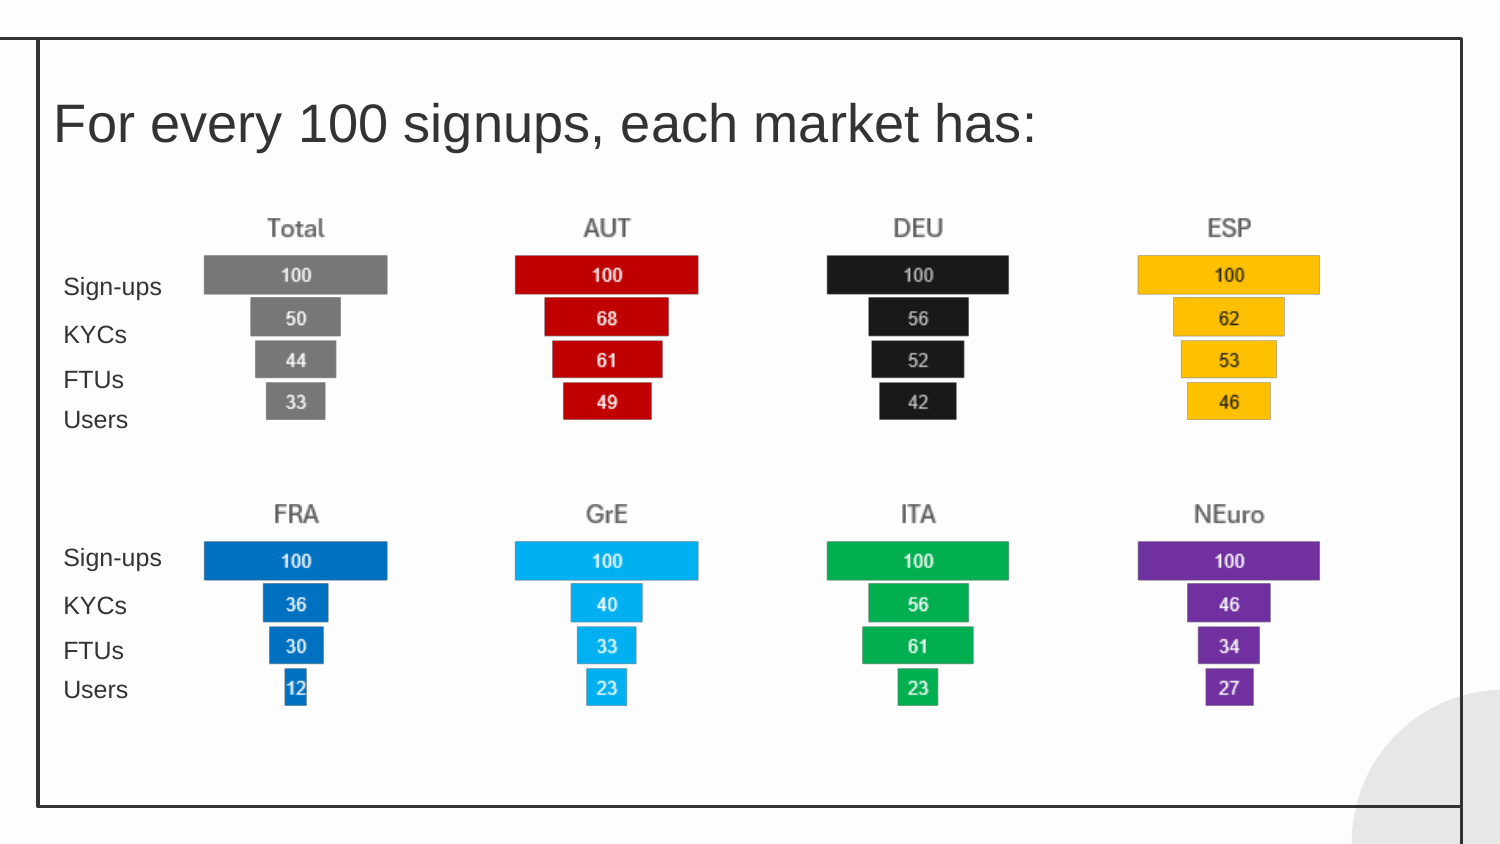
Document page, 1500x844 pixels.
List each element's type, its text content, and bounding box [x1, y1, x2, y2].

picture [815, 486, 1026, 723]
text_box Users [47, 401, 195, 435]
picture [503, 486, 714, 723]
picture [503, 200, 714, 437]
text_box Sign-ups [47, 269, 195, 302]
picture [192, 486, 403, 723]
picture [815, 200, 1026, 437]
text_box KYCs [47, 317, 195, 350]
picture [1126, 200, 1337, 437]
text_box FTUs [47, 362, 195, 395]
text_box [48, 541, 194, 704]
title For every 100 signups, each market has: [38, 72, 1382, 167]
picture [1126, 486, 1337, 723]
picture [192, 200, 403, 437]
